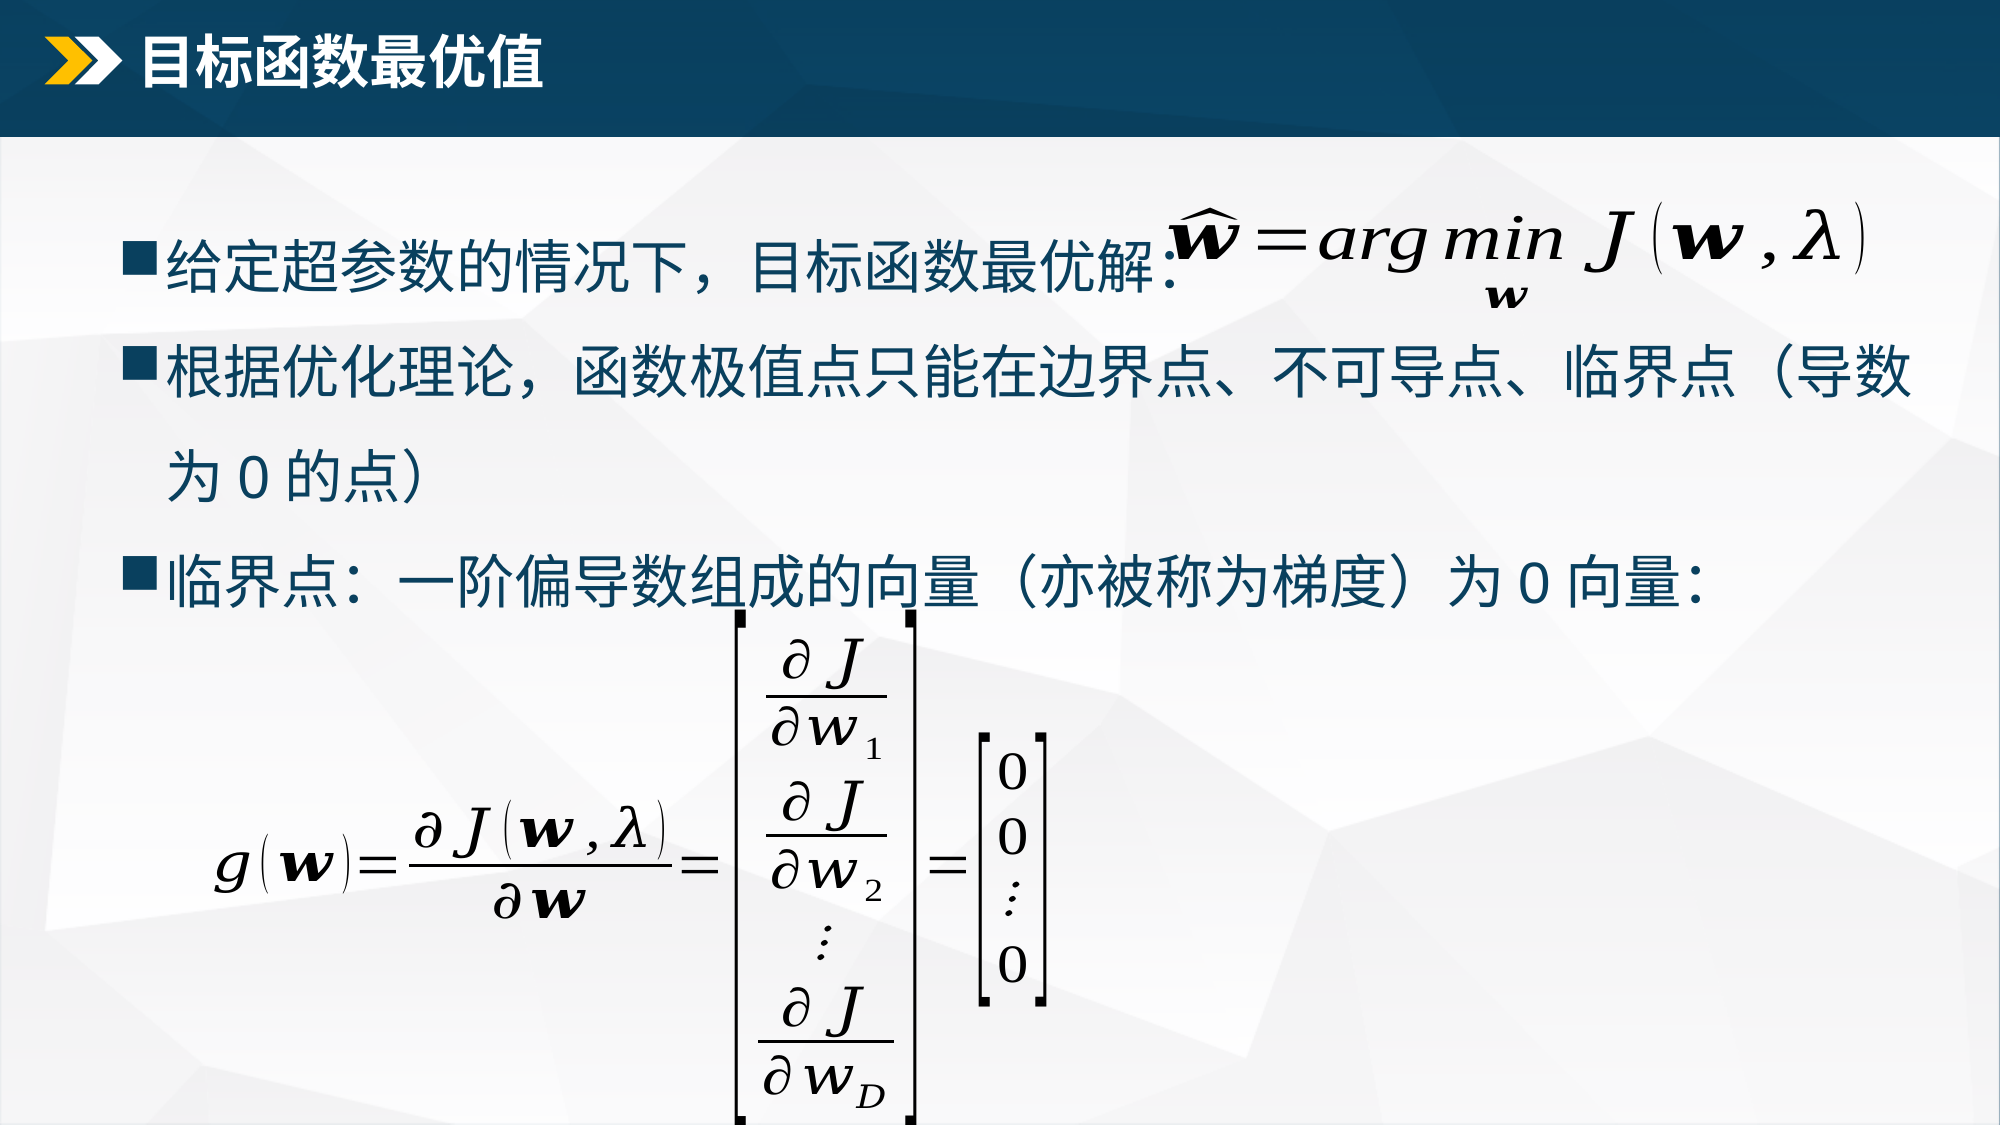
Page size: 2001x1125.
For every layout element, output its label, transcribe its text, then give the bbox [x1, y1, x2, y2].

picture [0, 0, 2000, 1125]
title 目标函数最优值 [122, 25, 1723, 137]
